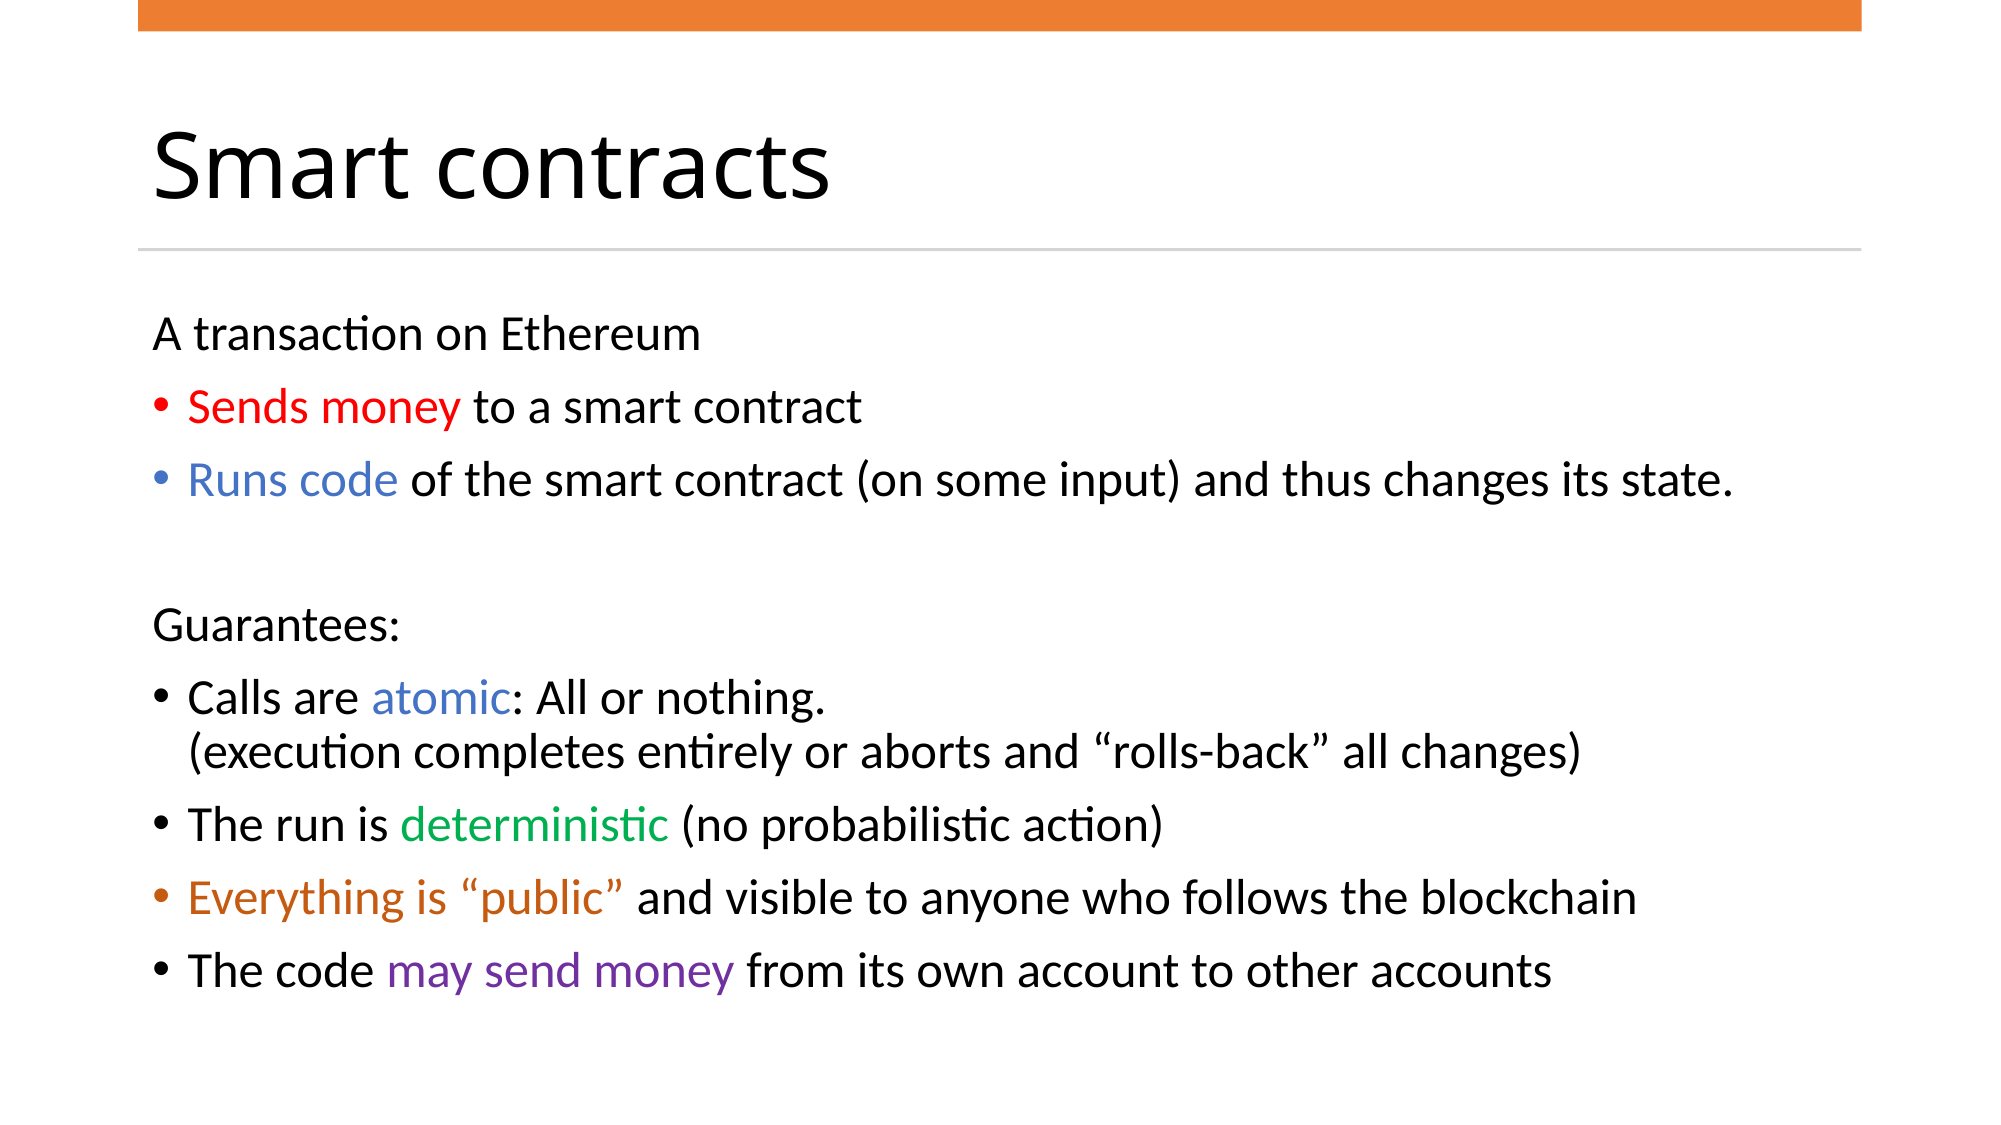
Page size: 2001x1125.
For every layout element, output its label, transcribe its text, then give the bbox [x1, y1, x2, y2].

text_box [138, 0, 1862, 32]
text_box [138, 248, 1862, 252]
list A transaction on Ethereum Sends money to a smart contract Runs code of the smart contract (on some input) and thus changes its state. Guarantees: Calls are atomic: All or nothing. (execution completes entirely or aborts and “rolls-back” all changes) The run is deterministic (no probabilistic action) Everything is “public” and visible to anyone who follows the blockchain The code may send money from its own account to other accounts [137, 299, 1863, 1014]
title Smart contracts [137, 59, 1863, 278]
